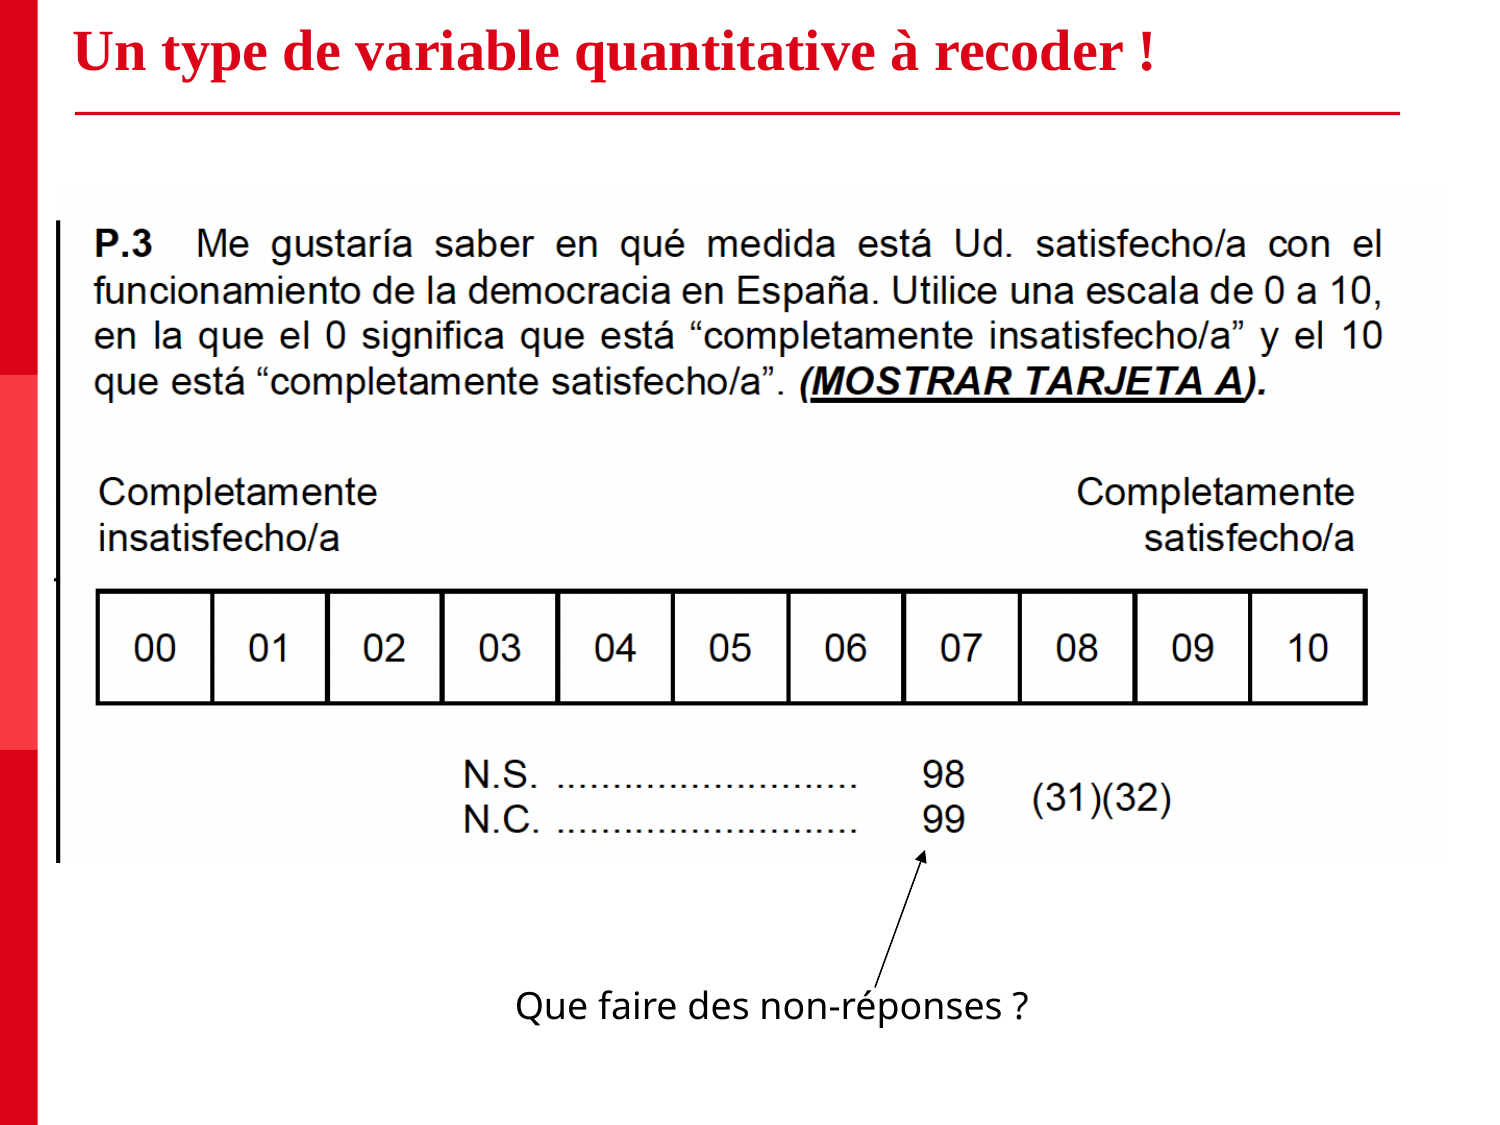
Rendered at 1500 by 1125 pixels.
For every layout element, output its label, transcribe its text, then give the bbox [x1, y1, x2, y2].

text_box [874, 849, 926, 988]
title Un type de variable quantitative à recoder ! [72, 12, 1388, 84]
text_box Que faire des non-réponses ? [500, 974, 1225, 1035]
picture [53, 187, 1446, 863]
